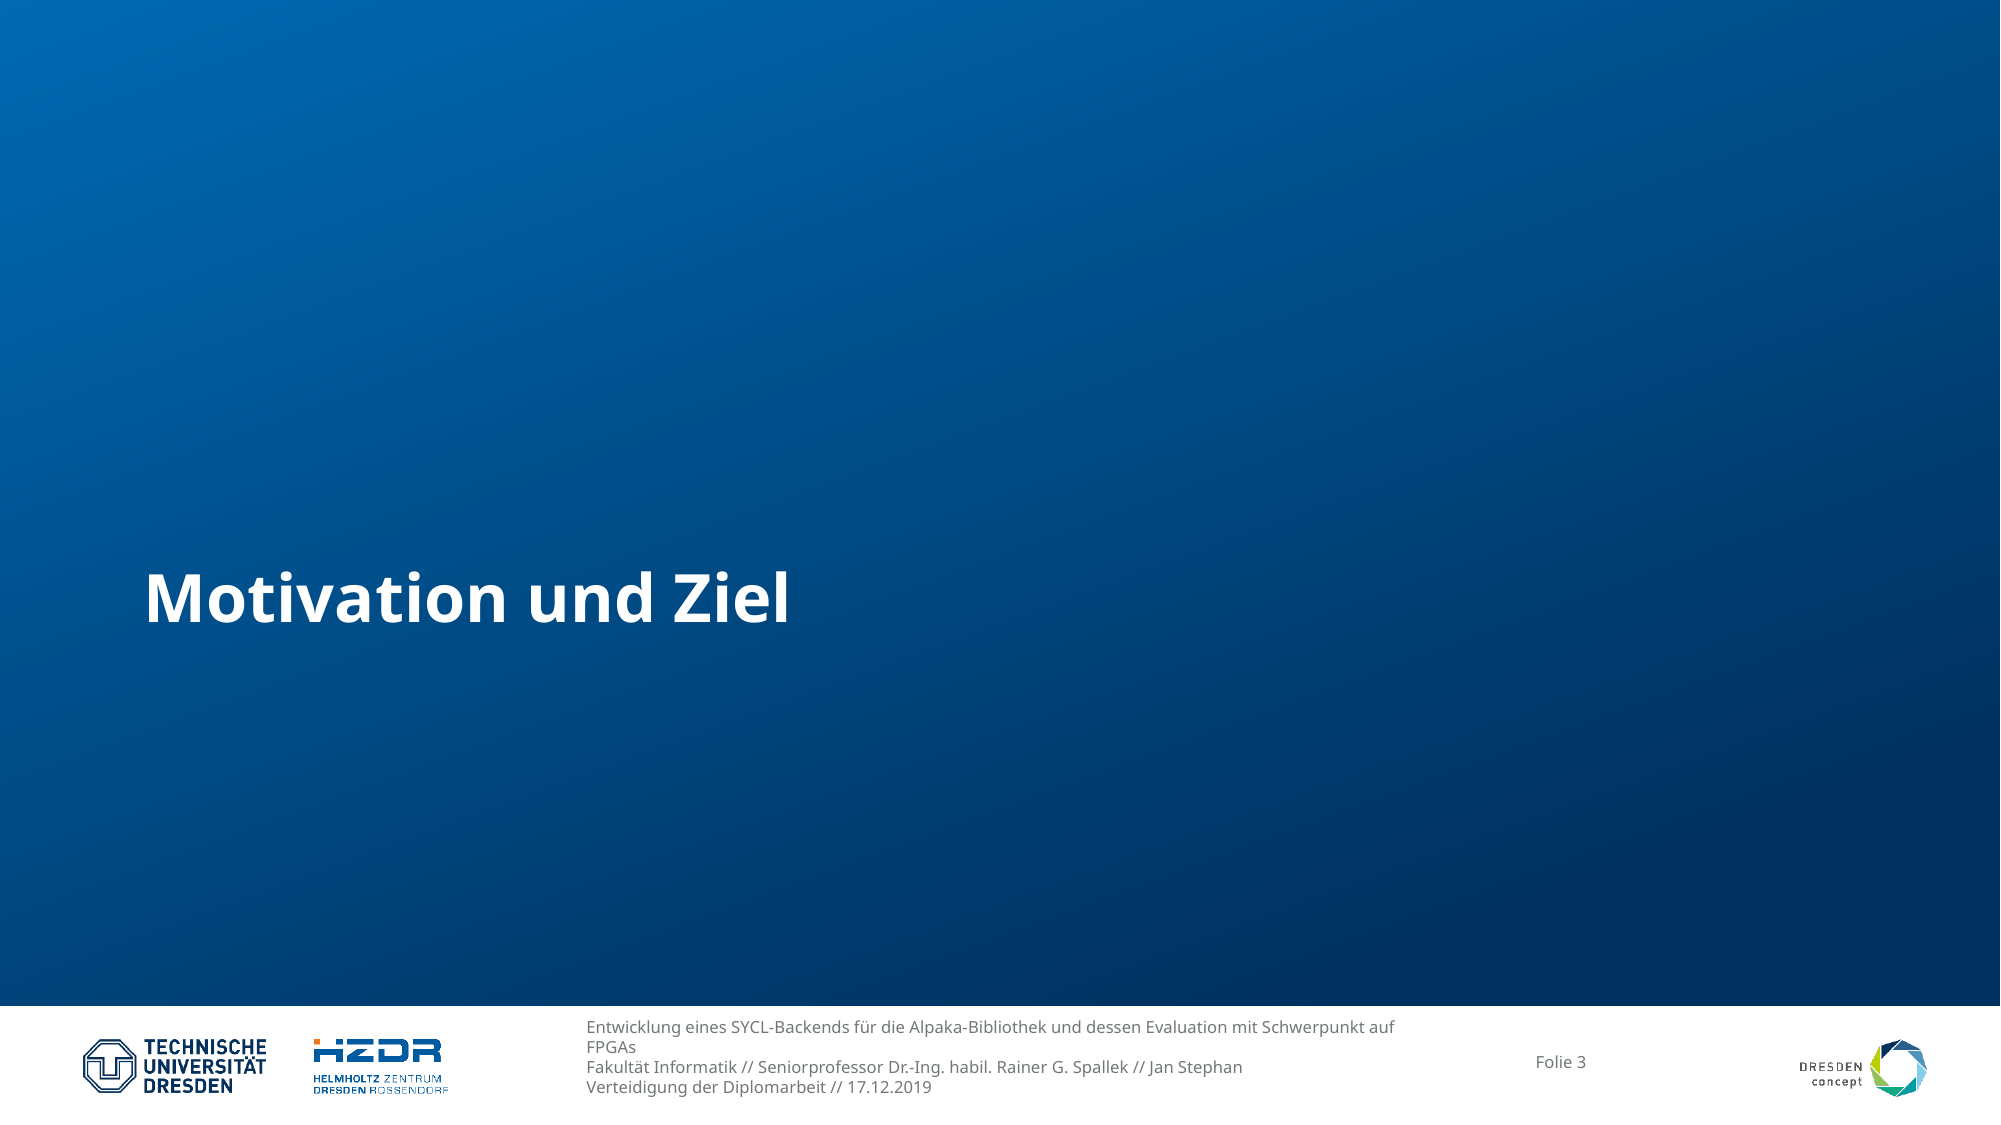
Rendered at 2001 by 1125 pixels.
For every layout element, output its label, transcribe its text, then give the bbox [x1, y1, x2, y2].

picture [83, 1039, 266, 1093]
picture [1800, 1039, 1927, 1097]
picture [302, 1027, 459, 1105]
title Motivation und Ziel [143, 555, 1880, 753]
